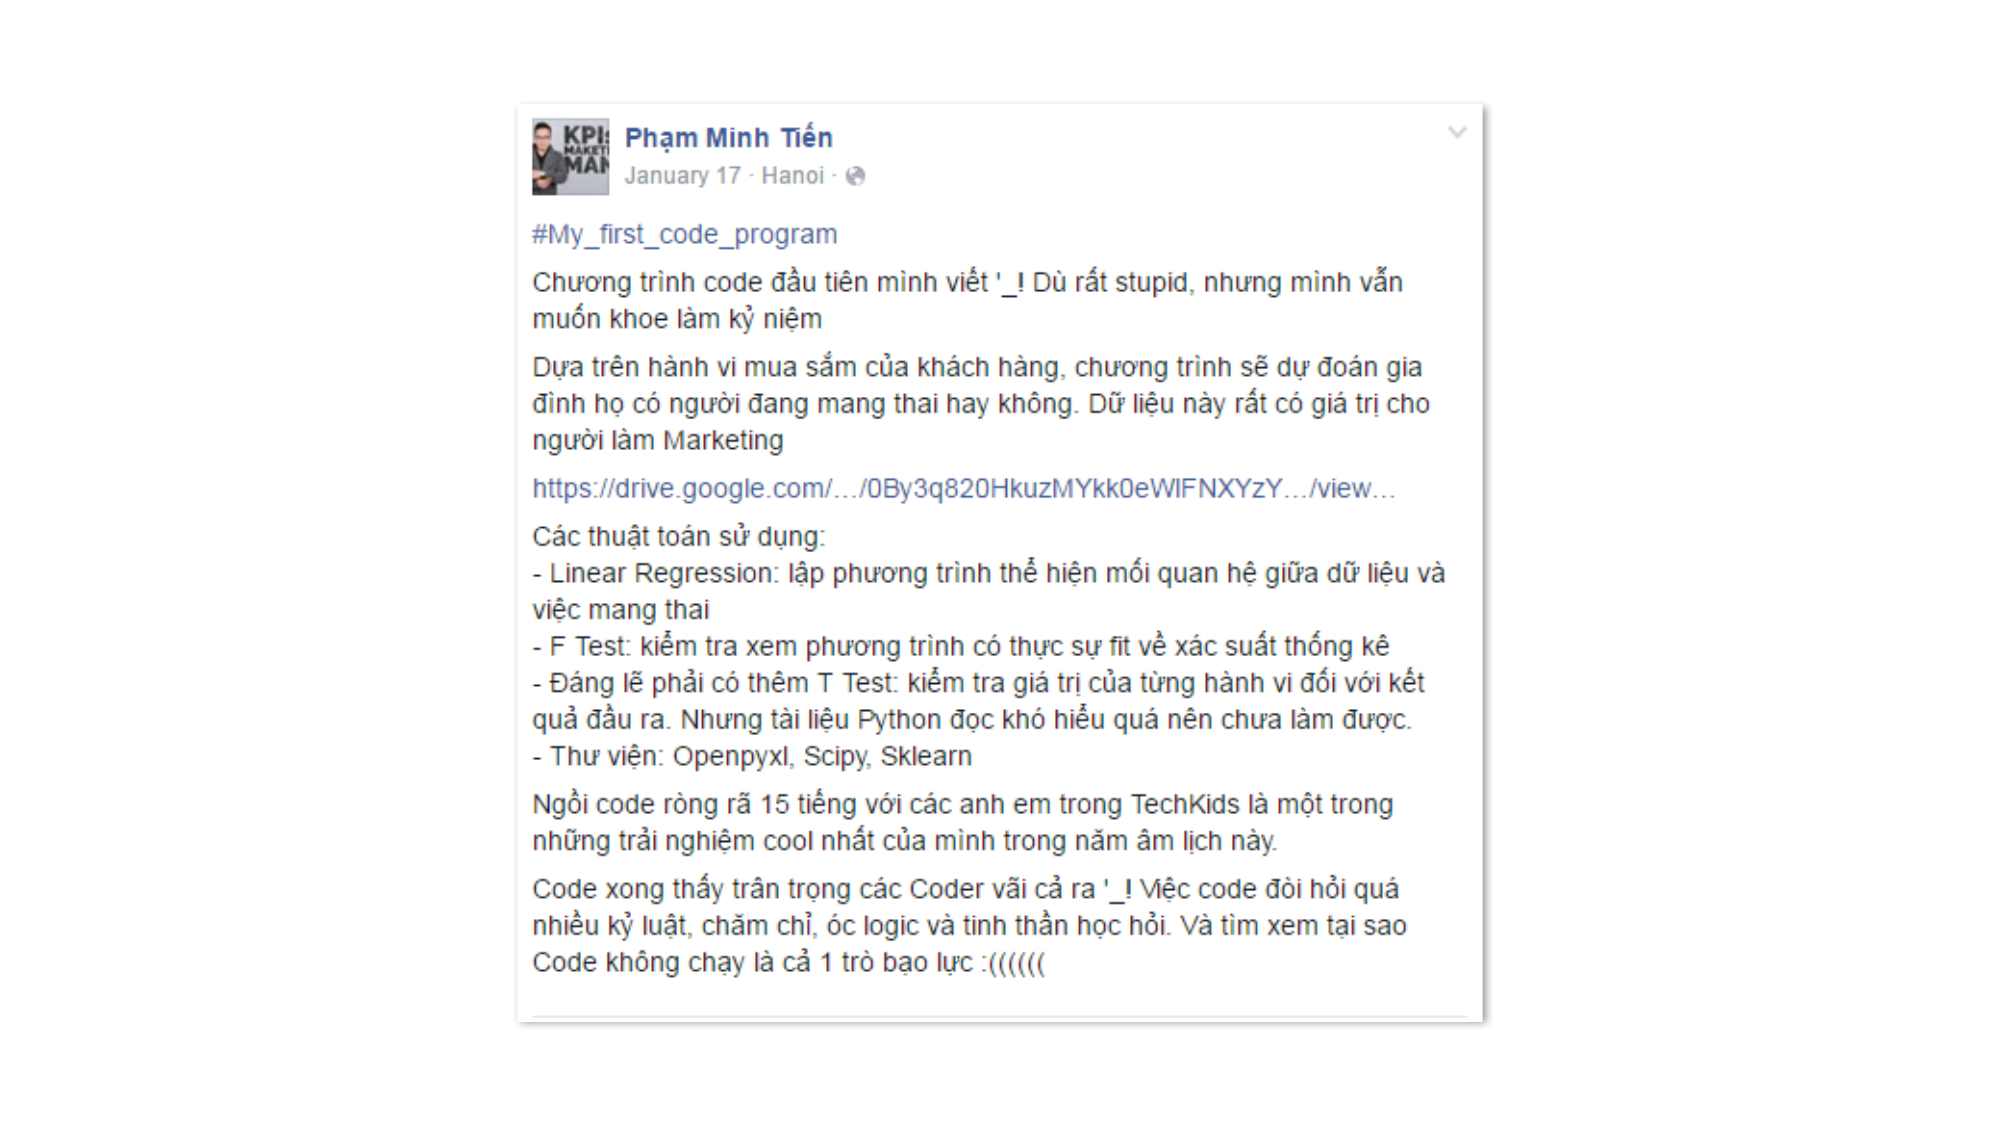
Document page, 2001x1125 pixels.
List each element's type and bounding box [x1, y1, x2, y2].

picture [517, 104, 1483, 1022]
